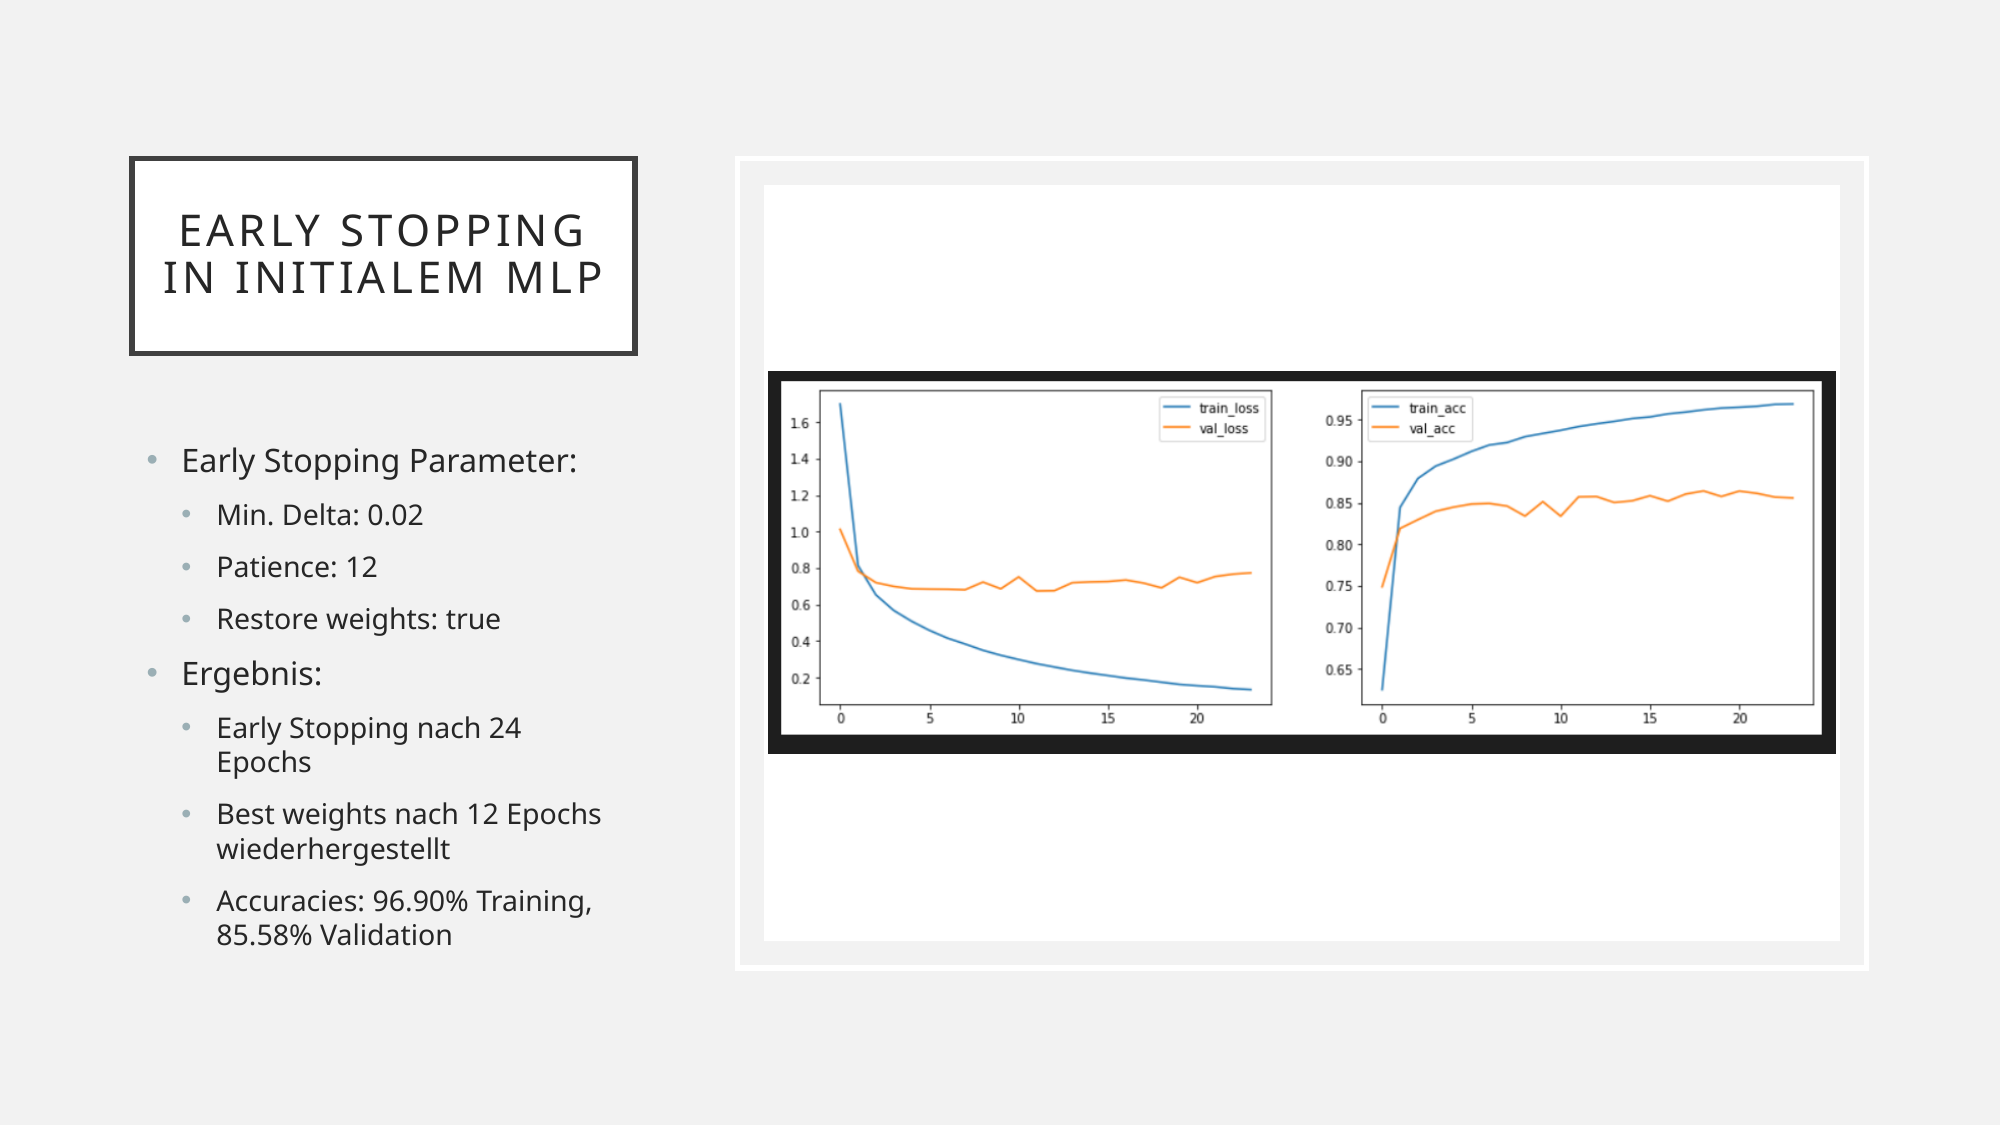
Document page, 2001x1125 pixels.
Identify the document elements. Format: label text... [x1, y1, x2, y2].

picture [768, 371, 1836, 754]
text_box [763, 184, 1841, 942]
text_box [736, 157, 1868, 969]
title Early Stopping in initialem MLP [129, 156, 638, 356]
list Early Stopping Parameter: Min. Delta: 0.02 Patience: 12 Restore weights: true Ergebnis: Early Stopping nach 24 Epochs Best weights nach 12 Epochs wiederhergestellt Accuracies: 96.90% Training, 85.58% Validation [131, 432, 635, 968]
